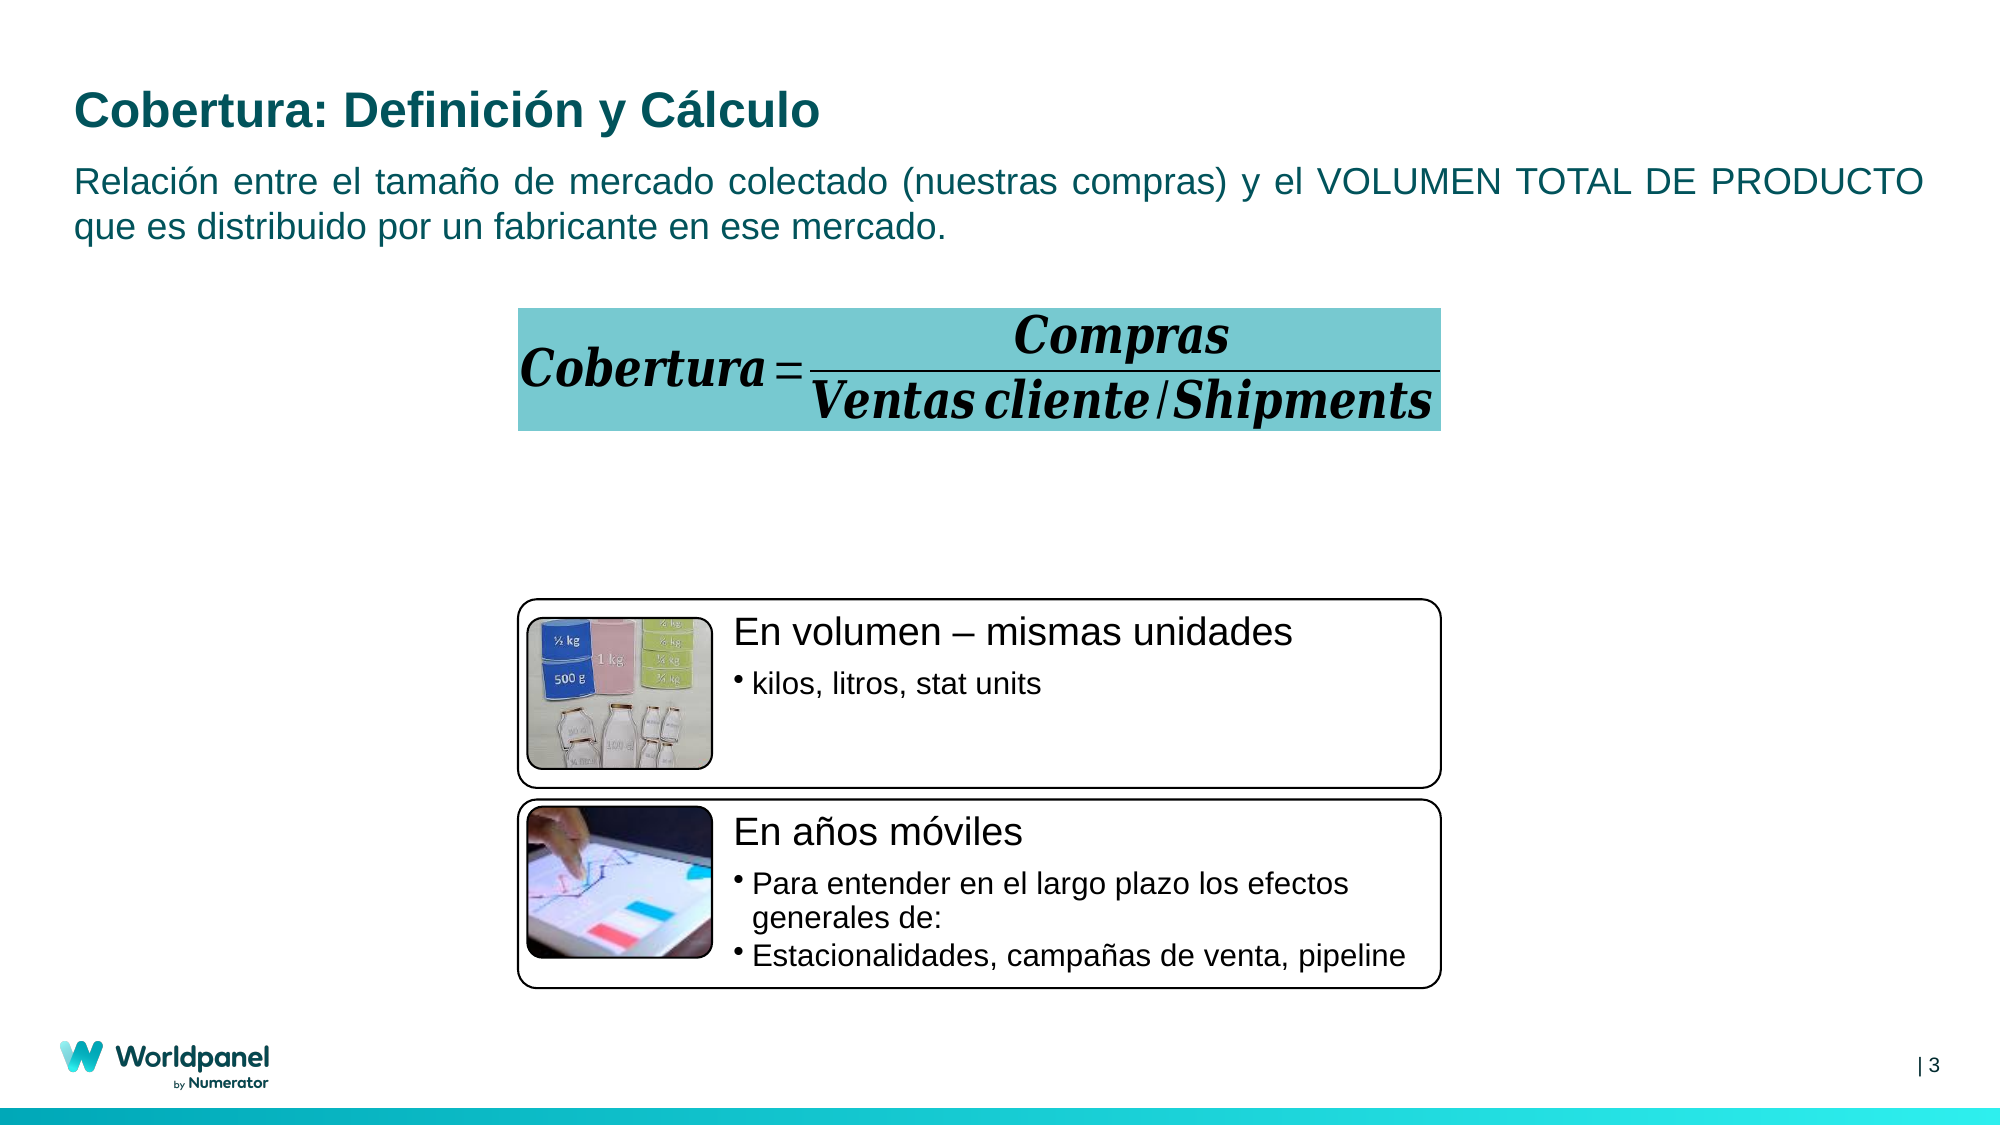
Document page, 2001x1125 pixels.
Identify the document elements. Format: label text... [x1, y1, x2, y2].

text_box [517, 799, 1441, 989]
picture [44, 1035, 284, 1096]
text_box Cobertura: Definición y Cálculo [58, 70, 1940, 137]
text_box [517, 599, 1441, 788]
slide_number | 3 [1513, 1048, 1941, 1081]
text_box Relación entre el tamaño de mercado colectado (nuestras compras) y el VOLUMEN TOTAL DE PRODUCTO que es distribuido por un fabricante en ese mercado. [59, 149, 1941, 273]
